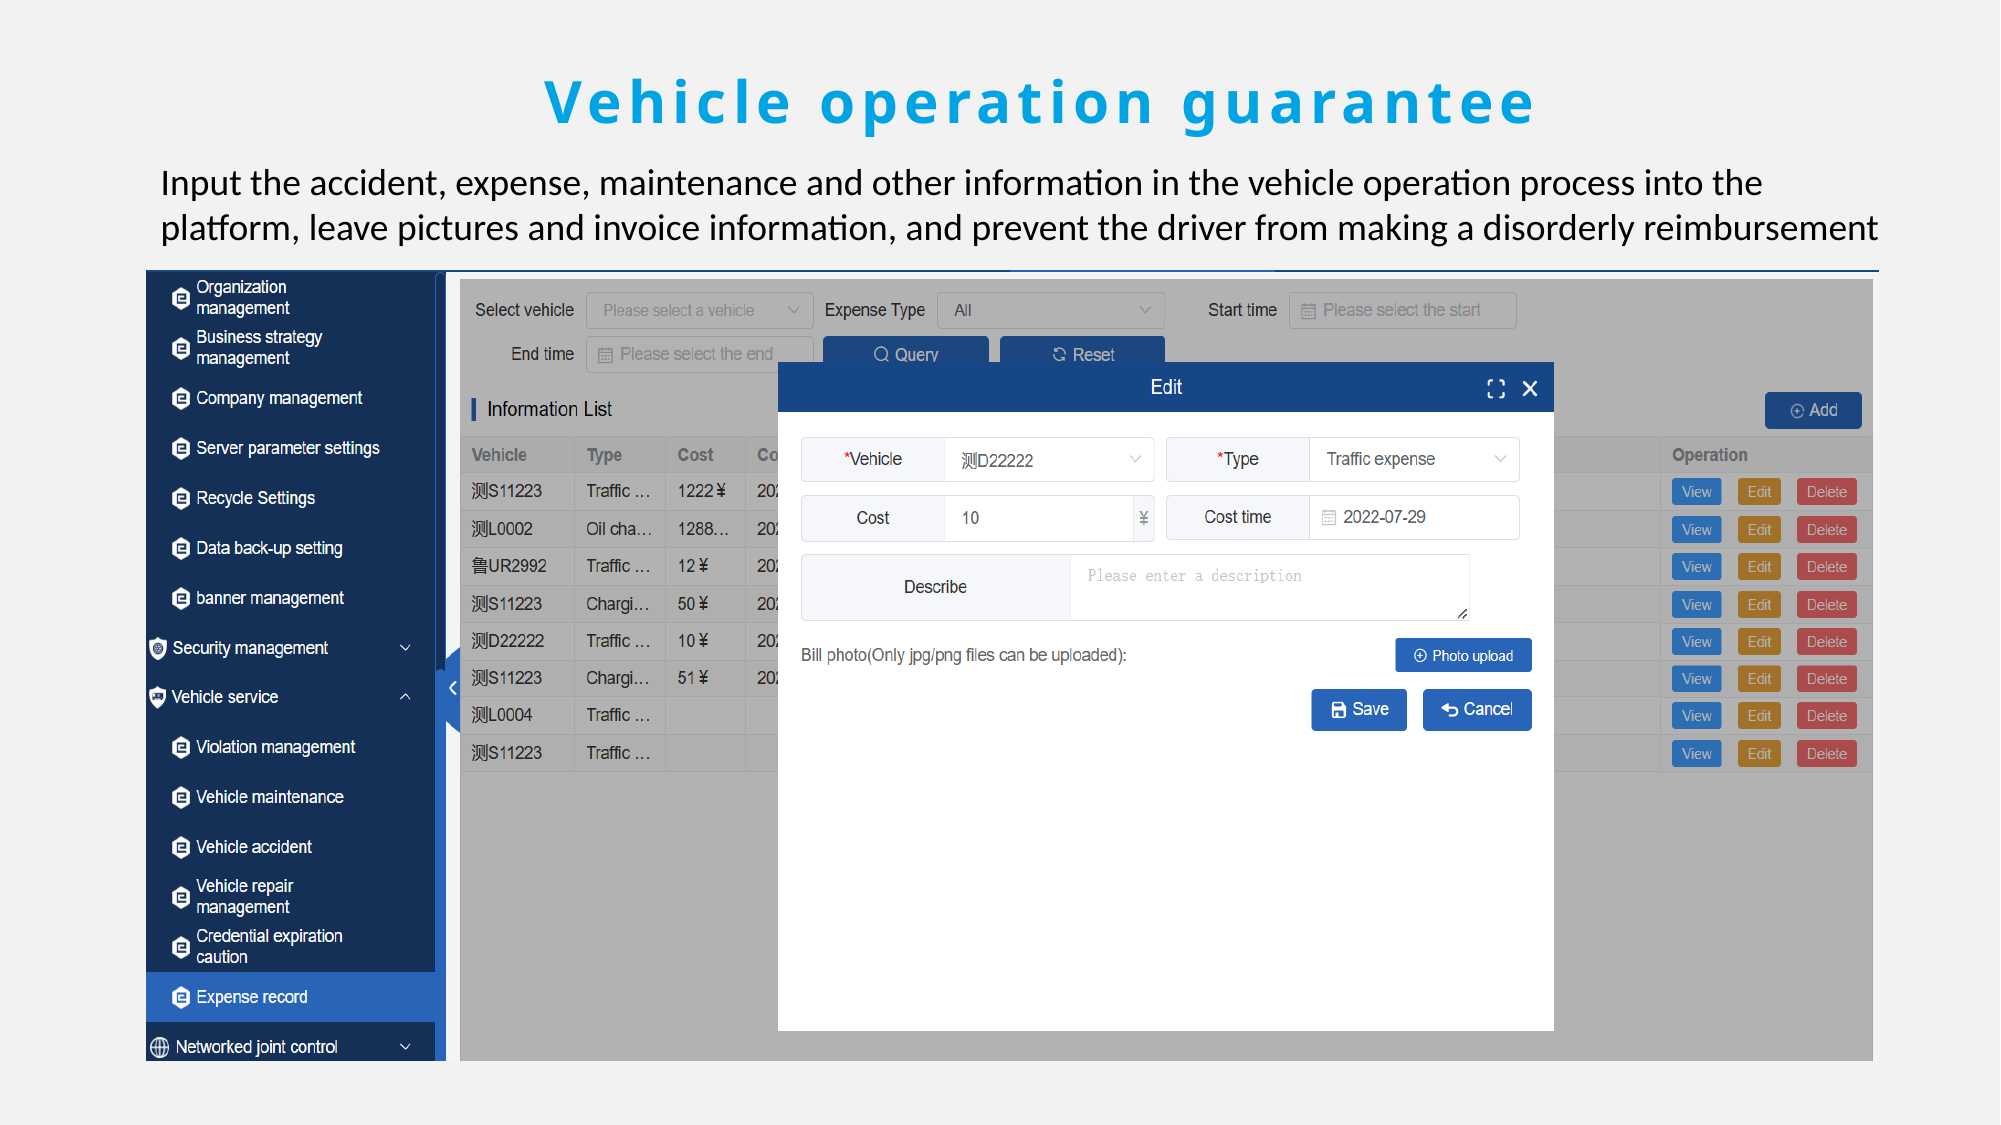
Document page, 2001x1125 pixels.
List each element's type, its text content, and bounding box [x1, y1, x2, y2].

text_box Vehicle operation guarantee [512, 36, 1568, 105]
text_box Input the accident, expense, maintenance and other information in the vehicle operation process into the platform, leave pictures and invoice information, and prevent the driver from making a disorderly reimbursement [145, 150, 1903, 255]
picture [146, 270, 1879, 1061]
